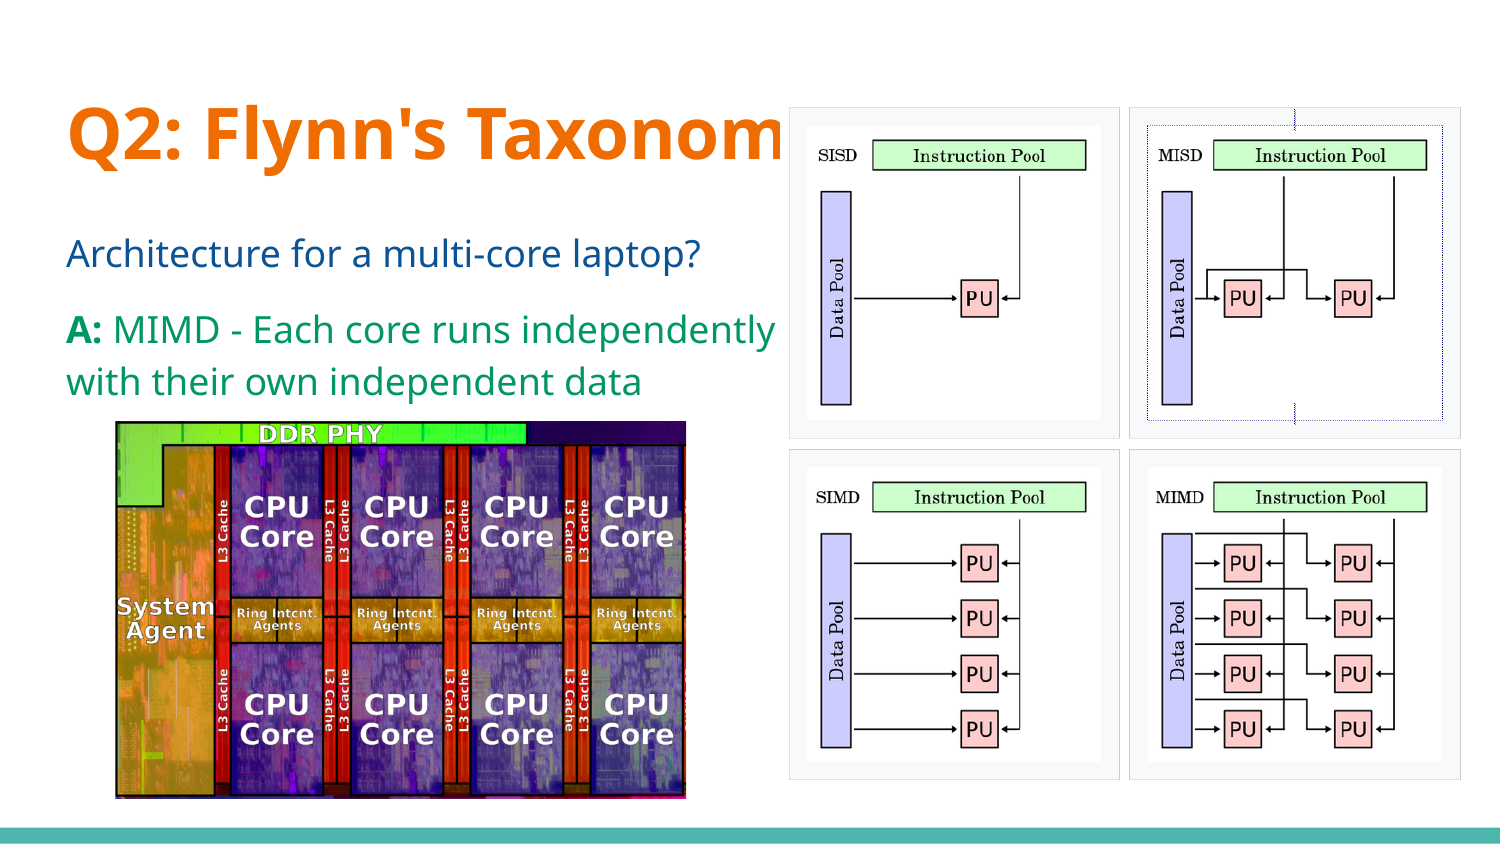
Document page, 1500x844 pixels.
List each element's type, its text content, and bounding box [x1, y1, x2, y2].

title Q2: Flynn's Taxonomy [51, 72, 1449, 189]
picture [115, 421, 687, 800]
picture [779, 97, 1471, 789]
list Architecture for a multi-core laptop? A: MIMD - Each core runs independently with their own independent data [51, 207, 774, 750]
